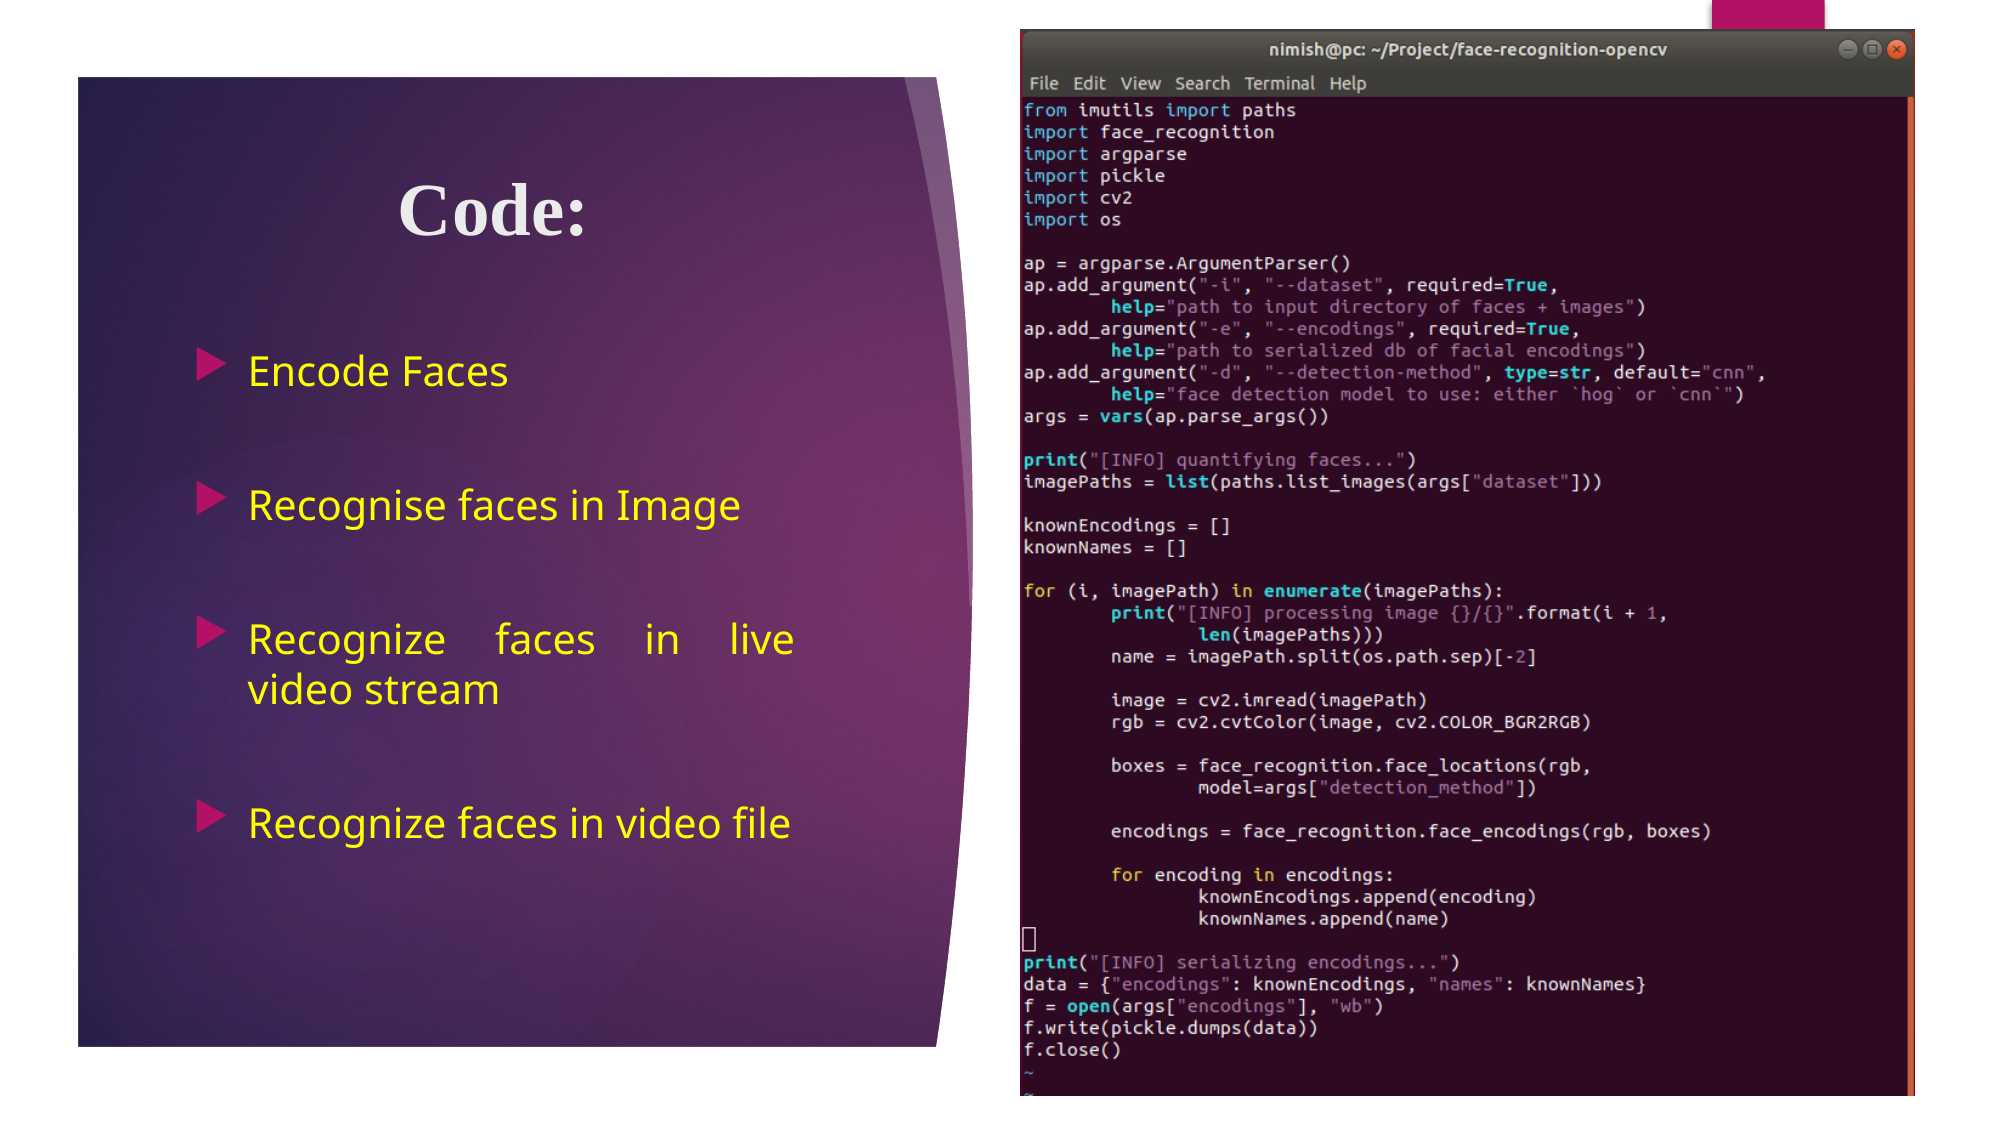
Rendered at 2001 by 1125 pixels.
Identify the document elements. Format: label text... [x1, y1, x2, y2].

picture [1020, 28, 1916, 1096]
title Code: [176, 130, 811, 258]
list Encode Faces Recognise faces in Image Recognize faces in live video stream Recognize faces in video file [177, 337, 811, 905]
